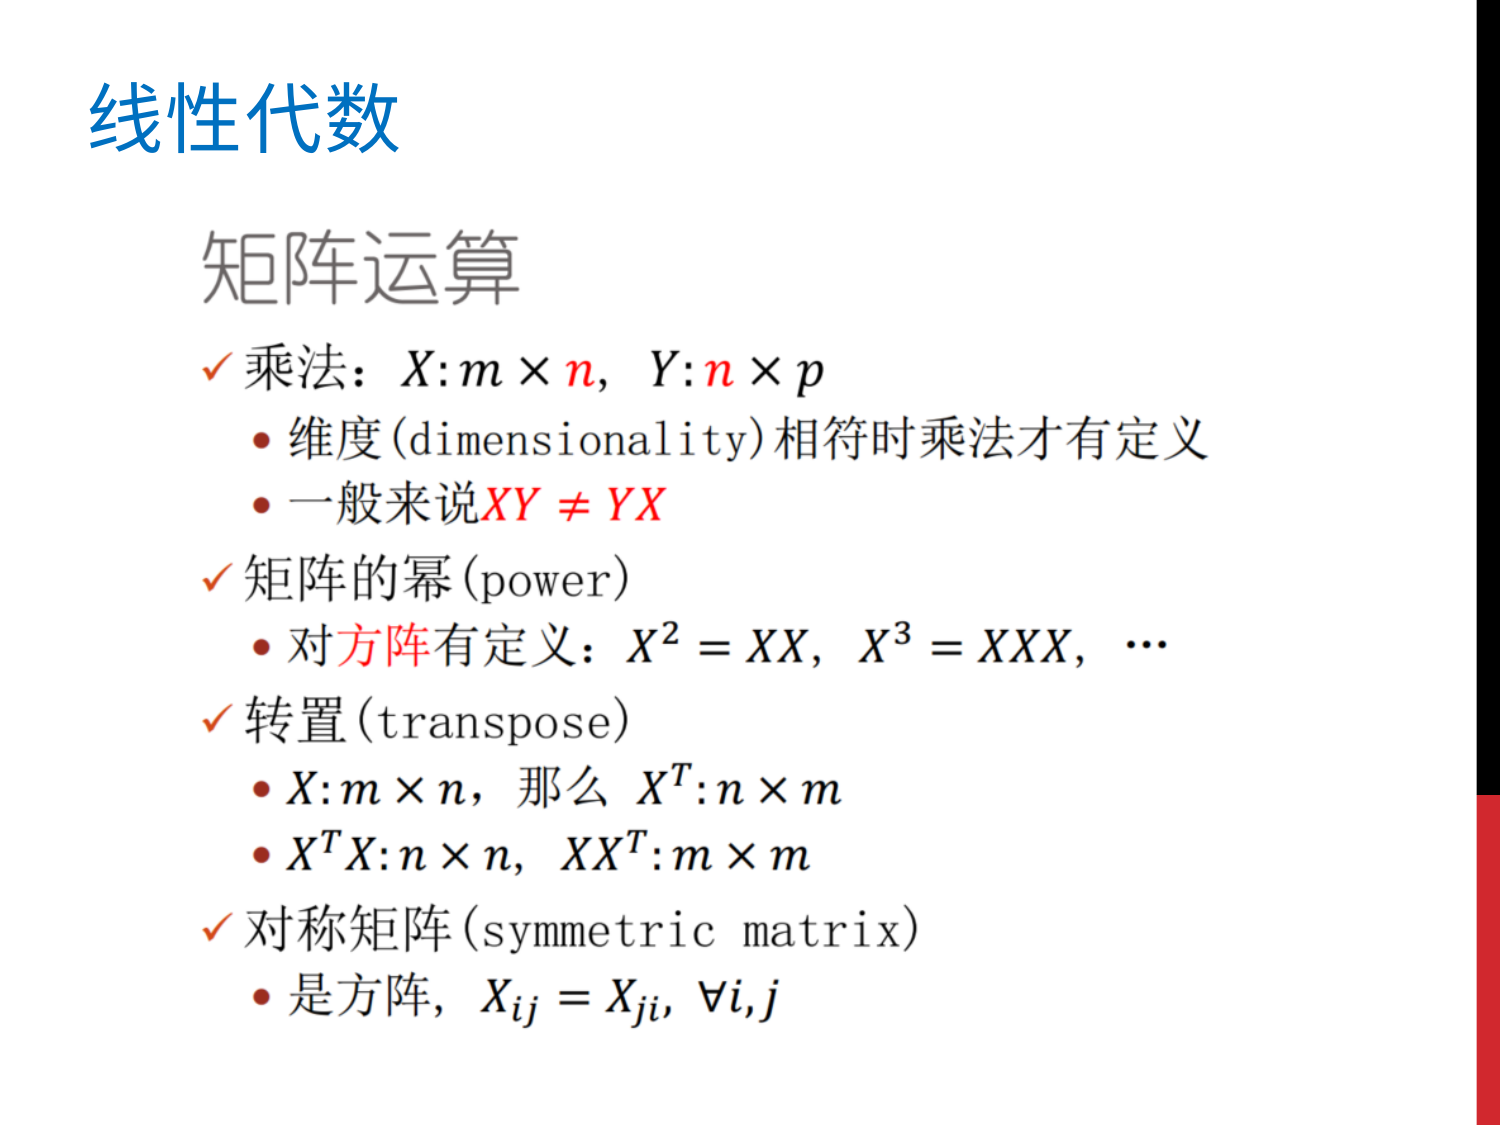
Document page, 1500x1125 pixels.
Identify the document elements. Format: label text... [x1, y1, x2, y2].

picture [176, 207, 1264, 1061]
text_box 线性代数 [71, 63, 1488, 239]
